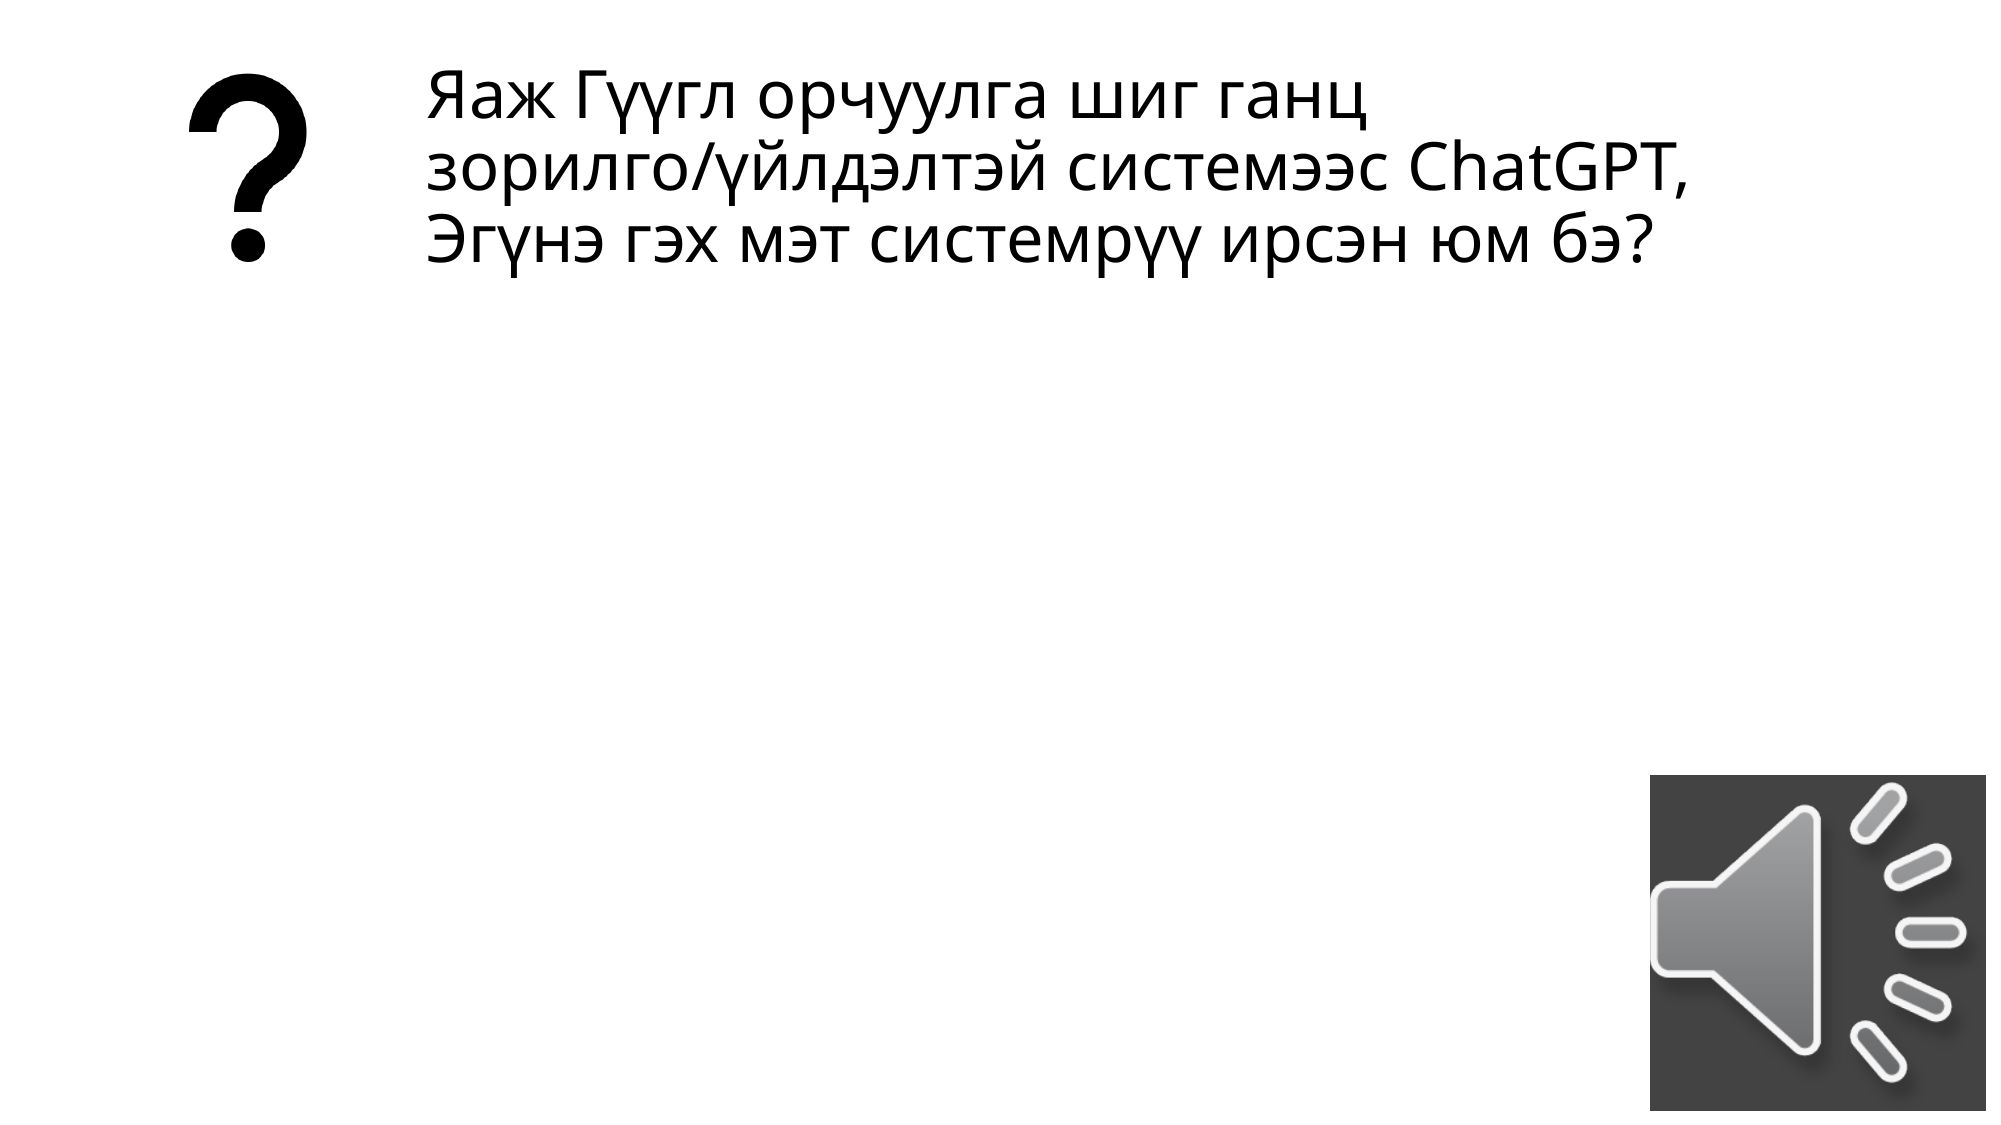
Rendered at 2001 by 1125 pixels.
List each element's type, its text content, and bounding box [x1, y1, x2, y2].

title Яаж Гүүгл орчуулга шиг ганц зорилго/үйлдэлтэй системээс ChatGPT, Эгүнэ гэх мэт системрүү ирсэн юм бэ? [411, 59, 1863, 278]
picture [1648, 773, 1987, 1112]
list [136, 57, 358, 278]
